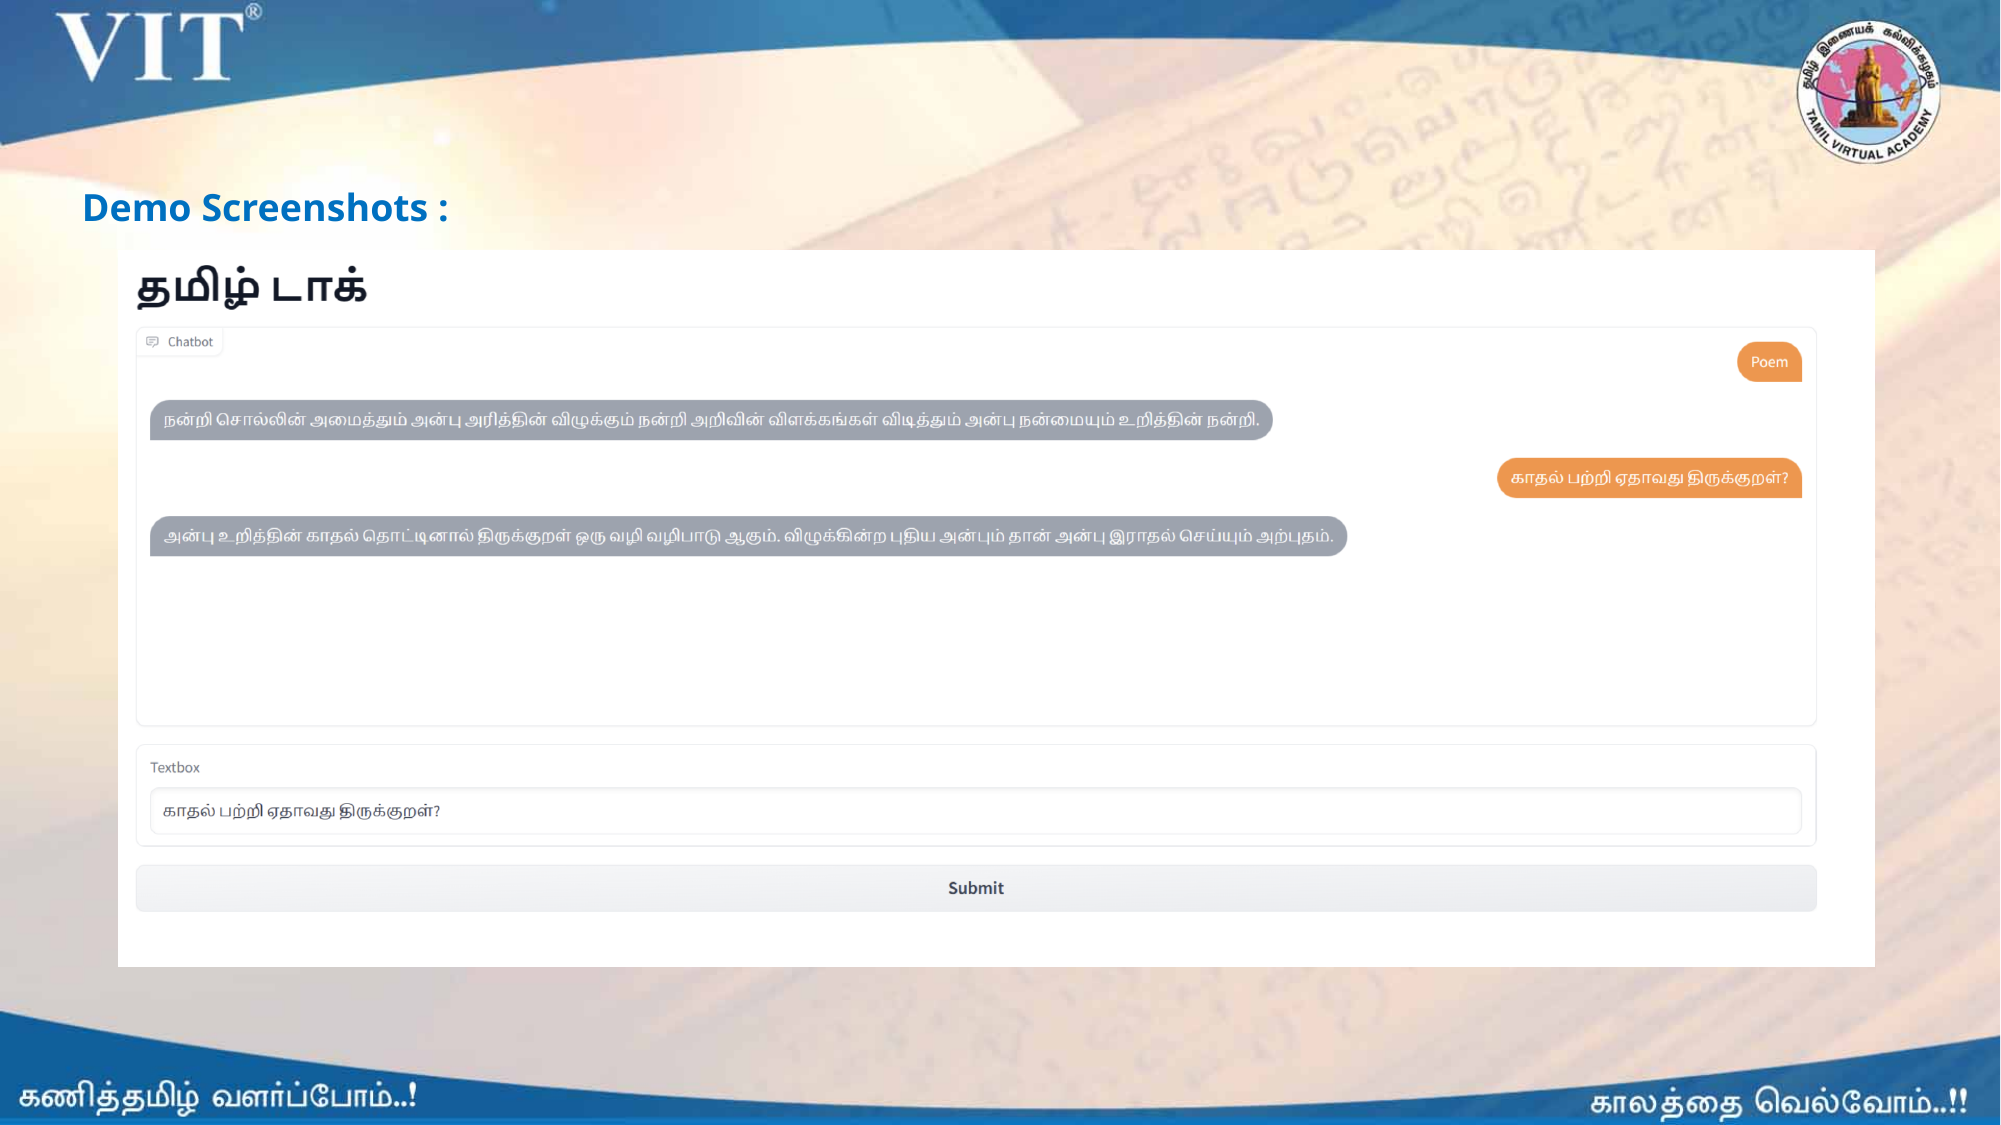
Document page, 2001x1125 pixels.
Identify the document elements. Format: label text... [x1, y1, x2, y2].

text_box Demo Screenshots : [81, 183, 1882, 923]
picture [0, 0, 2001, 1125]
